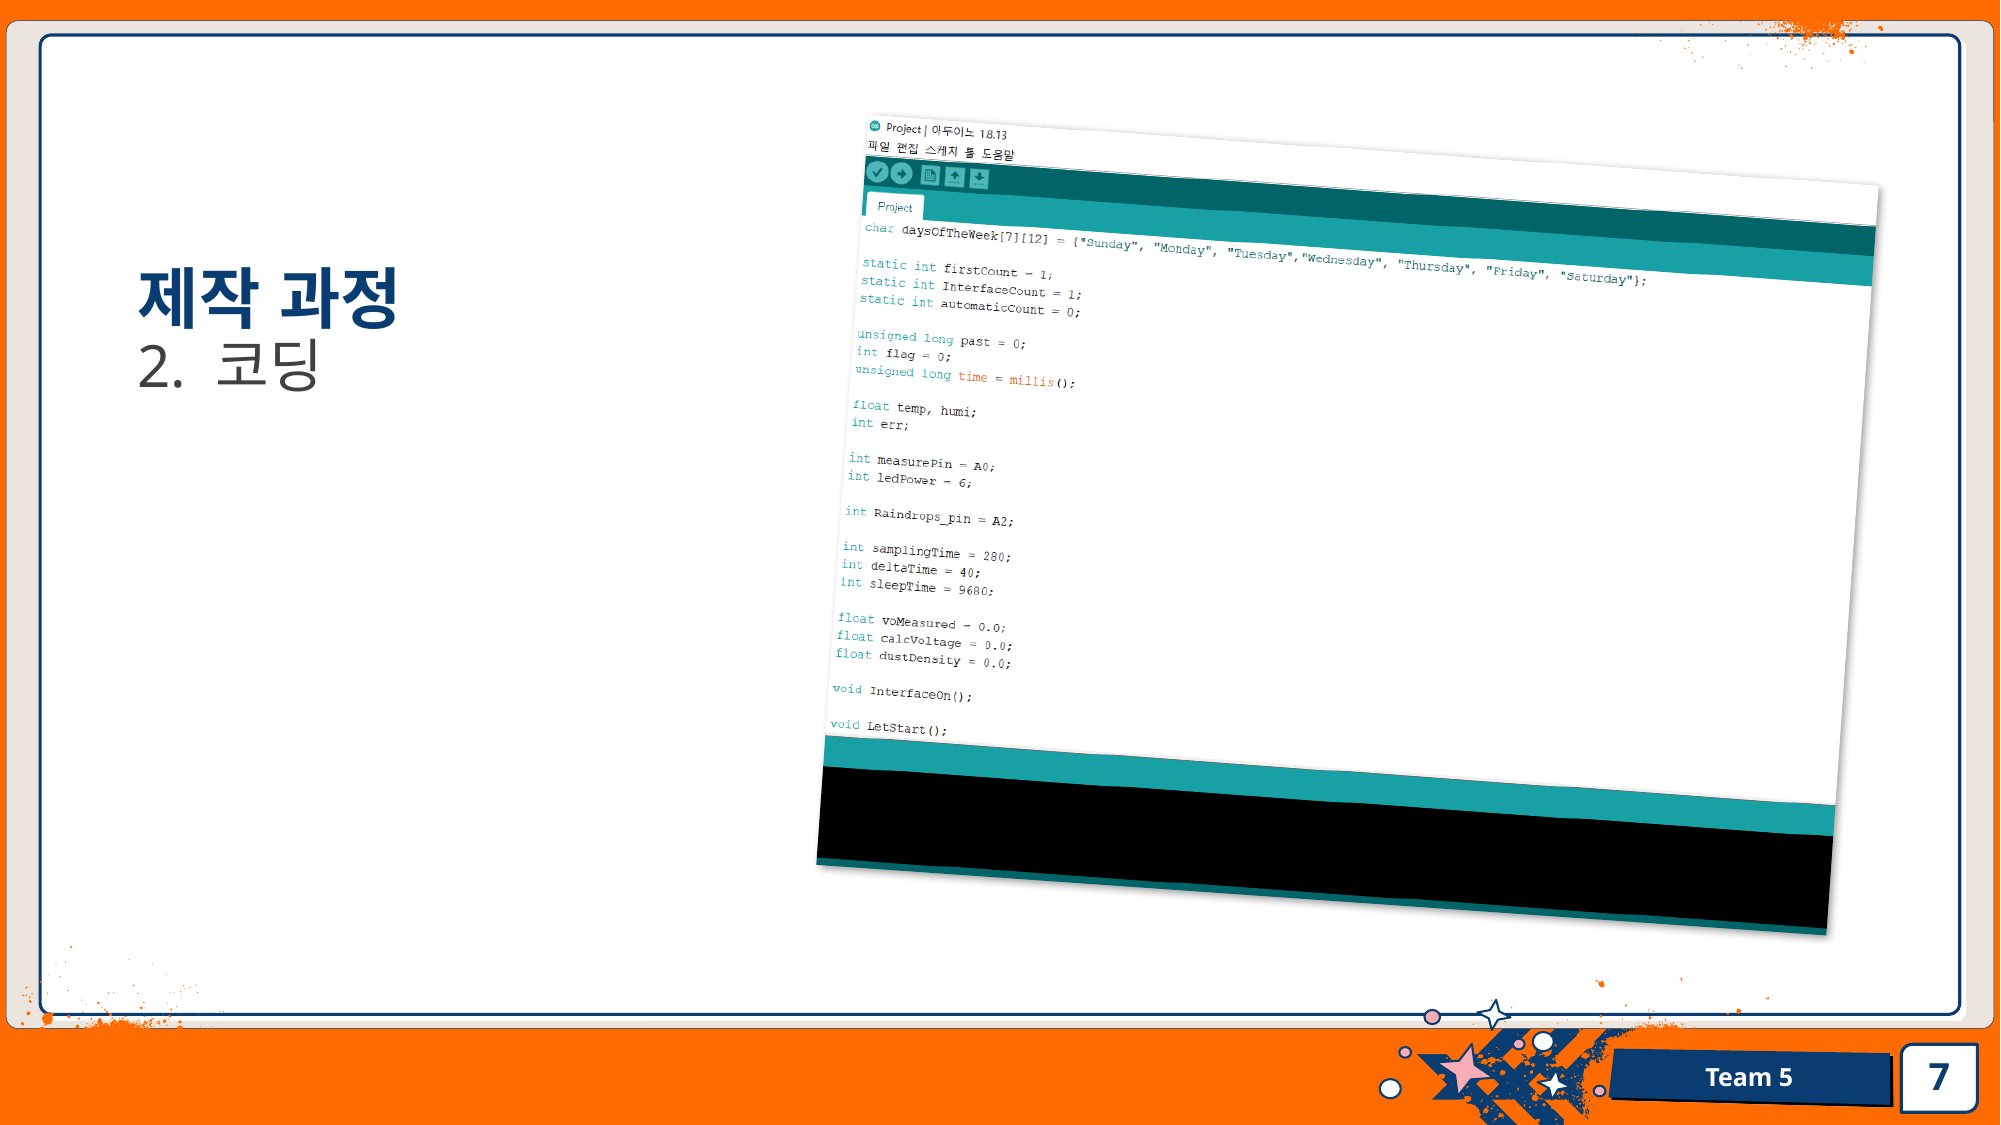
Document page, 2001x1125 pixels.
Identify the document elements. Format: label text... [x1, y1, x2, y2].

slide_number 7 [1899, 1042, 1979, 1114]
title 제작 과정 [137, 75, 783, 337]
picture [816, 116, 1879, 936]
list 2. 코딩 [137, 337, 783, 963]
